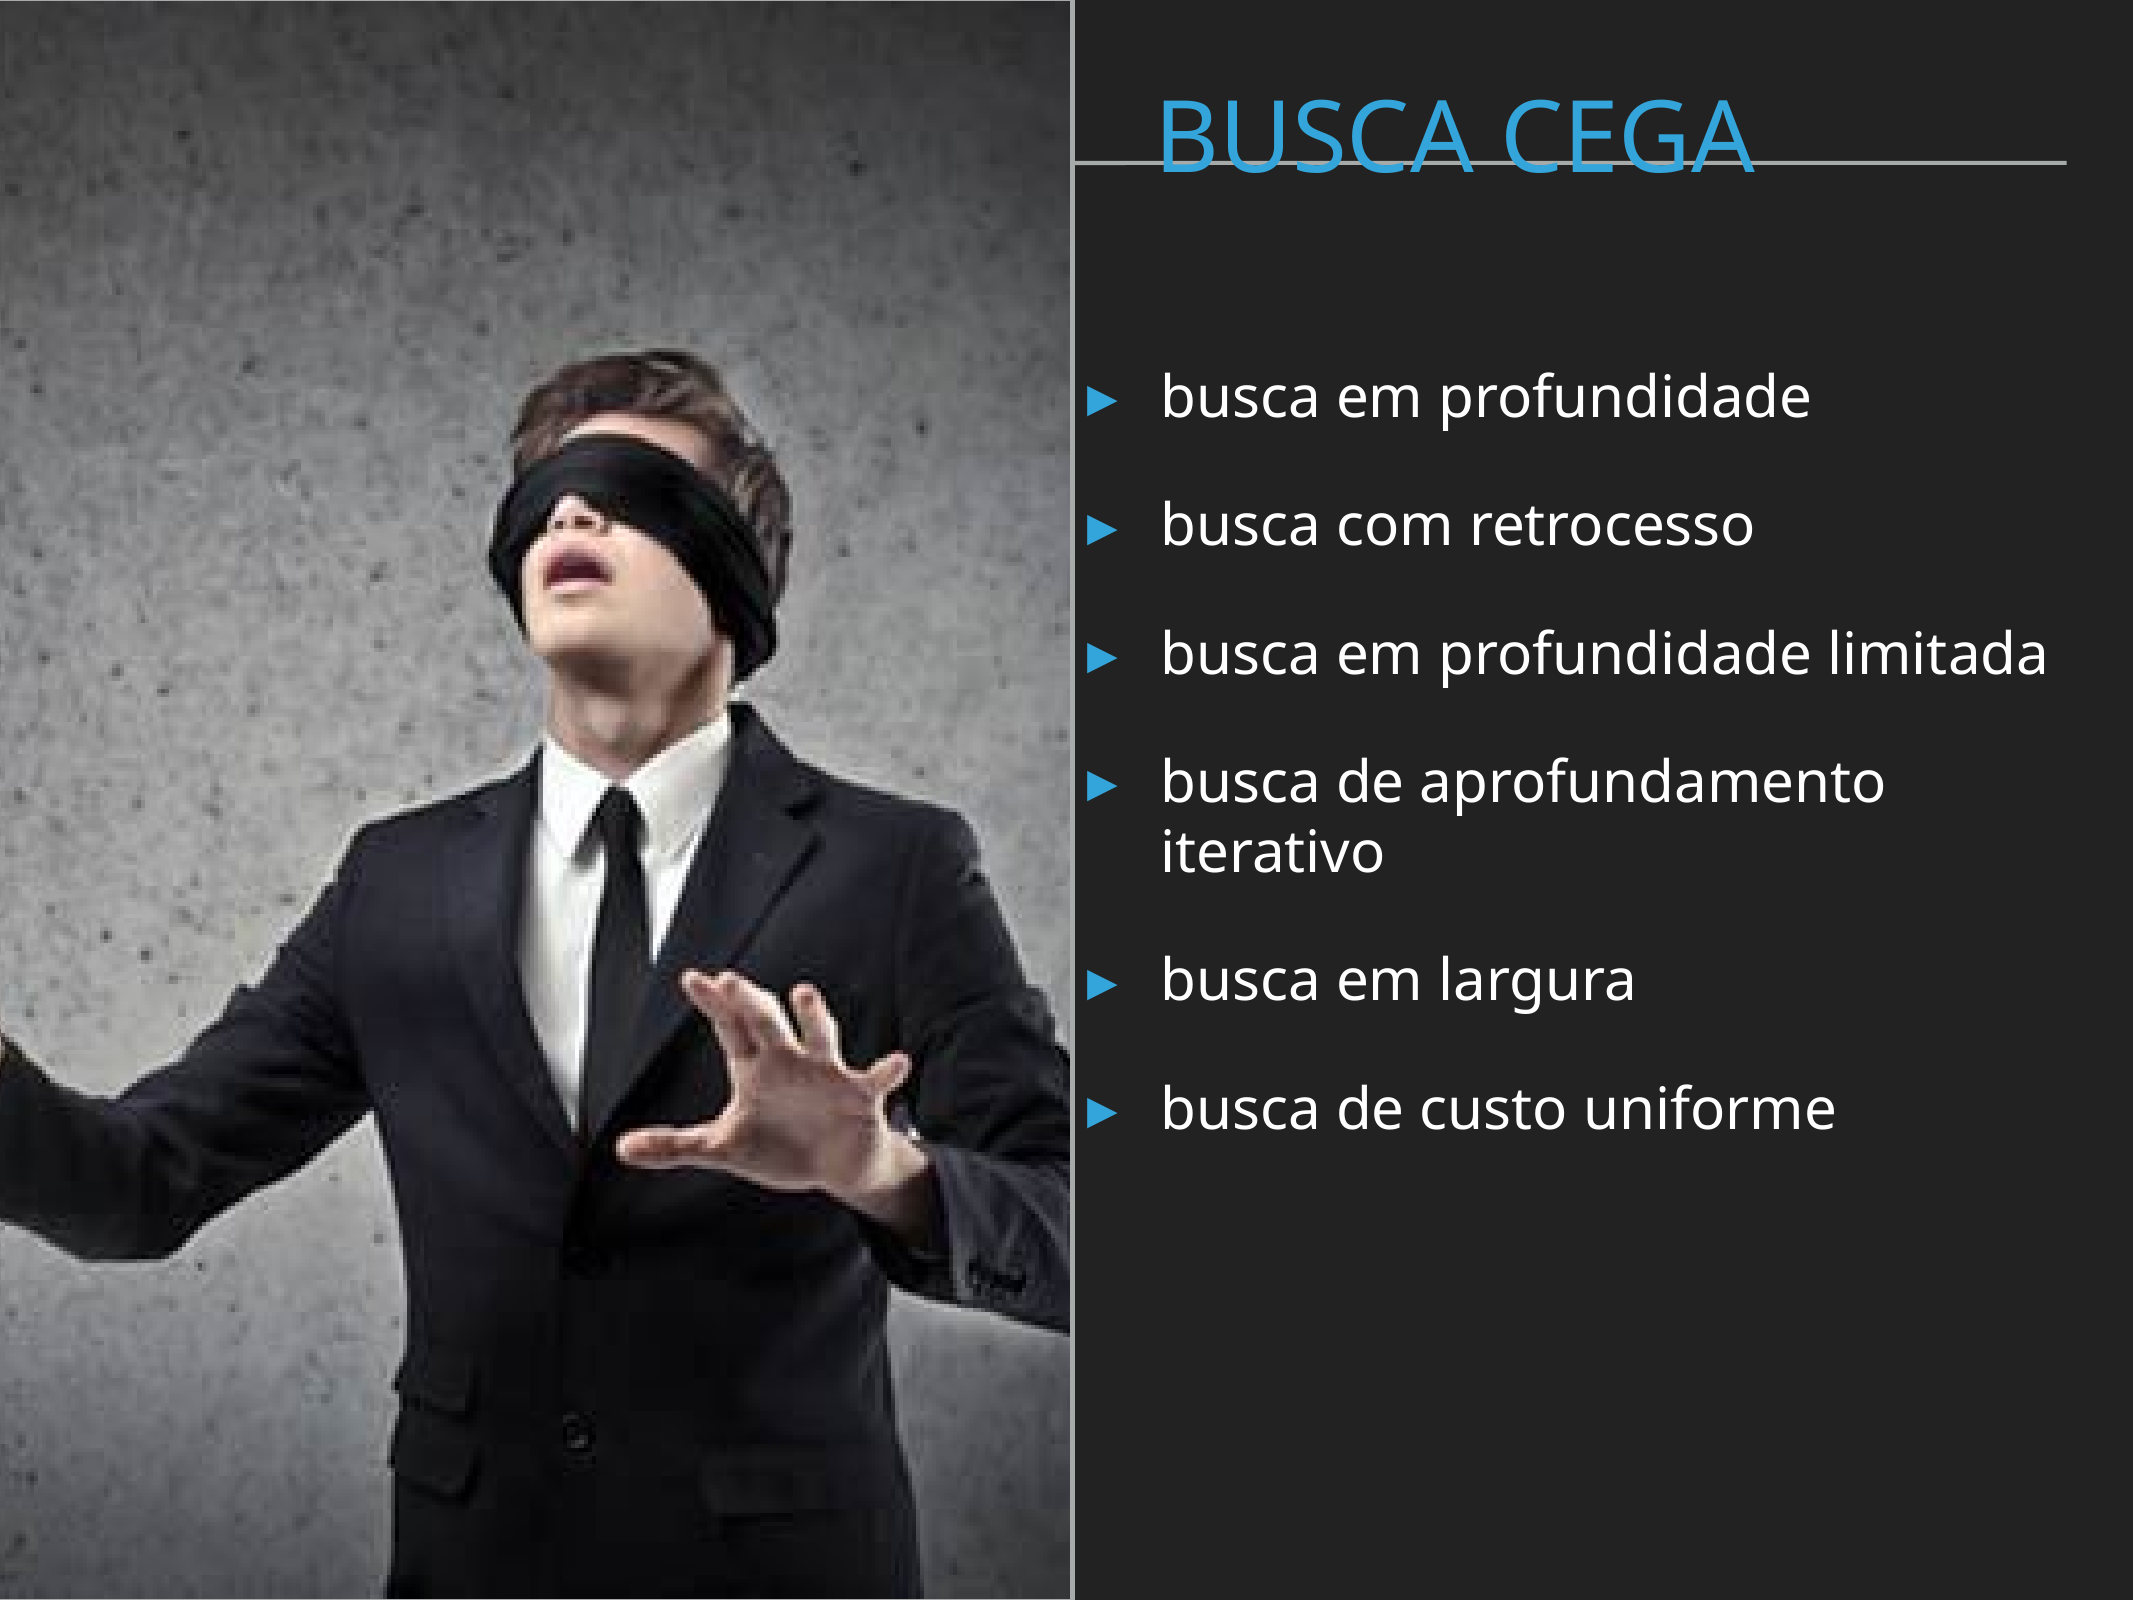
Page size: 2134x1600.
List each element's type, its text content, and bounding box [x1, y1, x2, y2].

text_box busca cega [1145, 87, 2134, 207]
text_box busca em profundidade busca com retrocesso busca em profundidade limitada busca de aprofundamento iterativo busca em largura busca de custo uniforme [1079, 350, 2113, 1493]
picture [0, 0, 1071, 1600]
